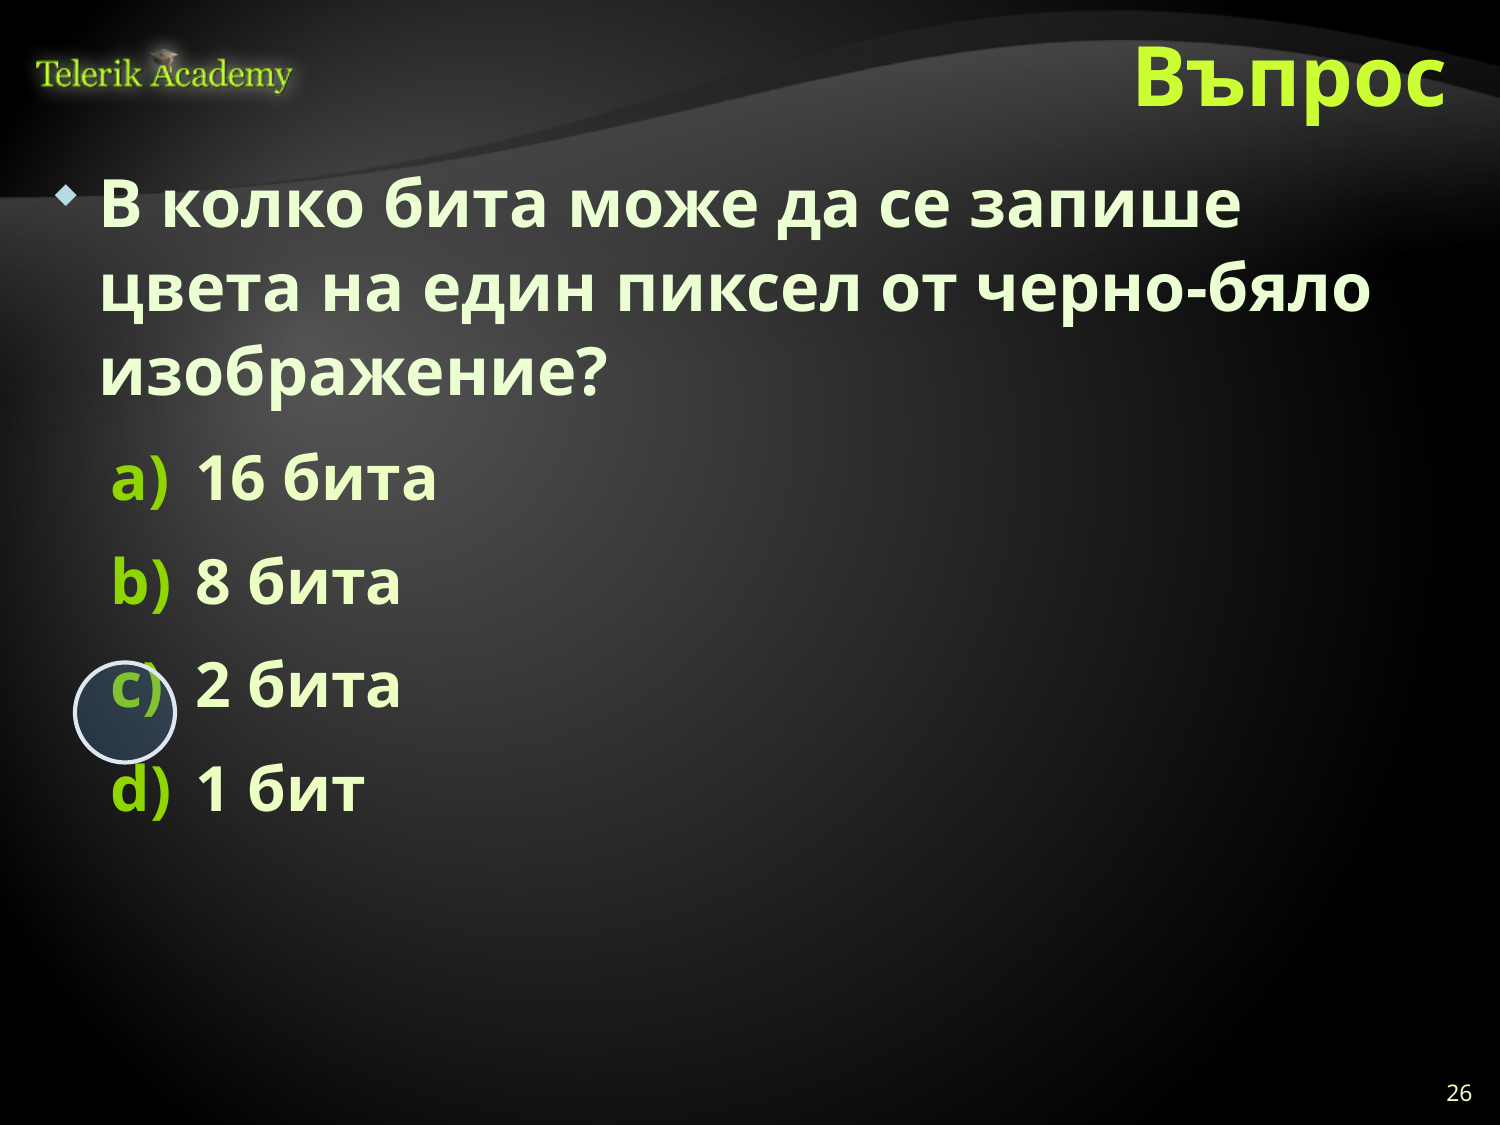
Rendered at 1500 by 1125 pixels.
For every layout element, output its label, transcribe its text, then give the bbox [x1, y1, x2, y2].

title Въпрос [300, 12, 1463, 149]
list В колко бита може да се запише цвета на един пиксел от черно-бяло изображение? 16 бита 8 бита 2 бита 1 бит [37, 149, 1463, 1075]
picture [0, 0, 1500, 1125]
text_box [72, 660, 178, 765]
slide_number 26 [1412, 1074, 1488, 1113]
